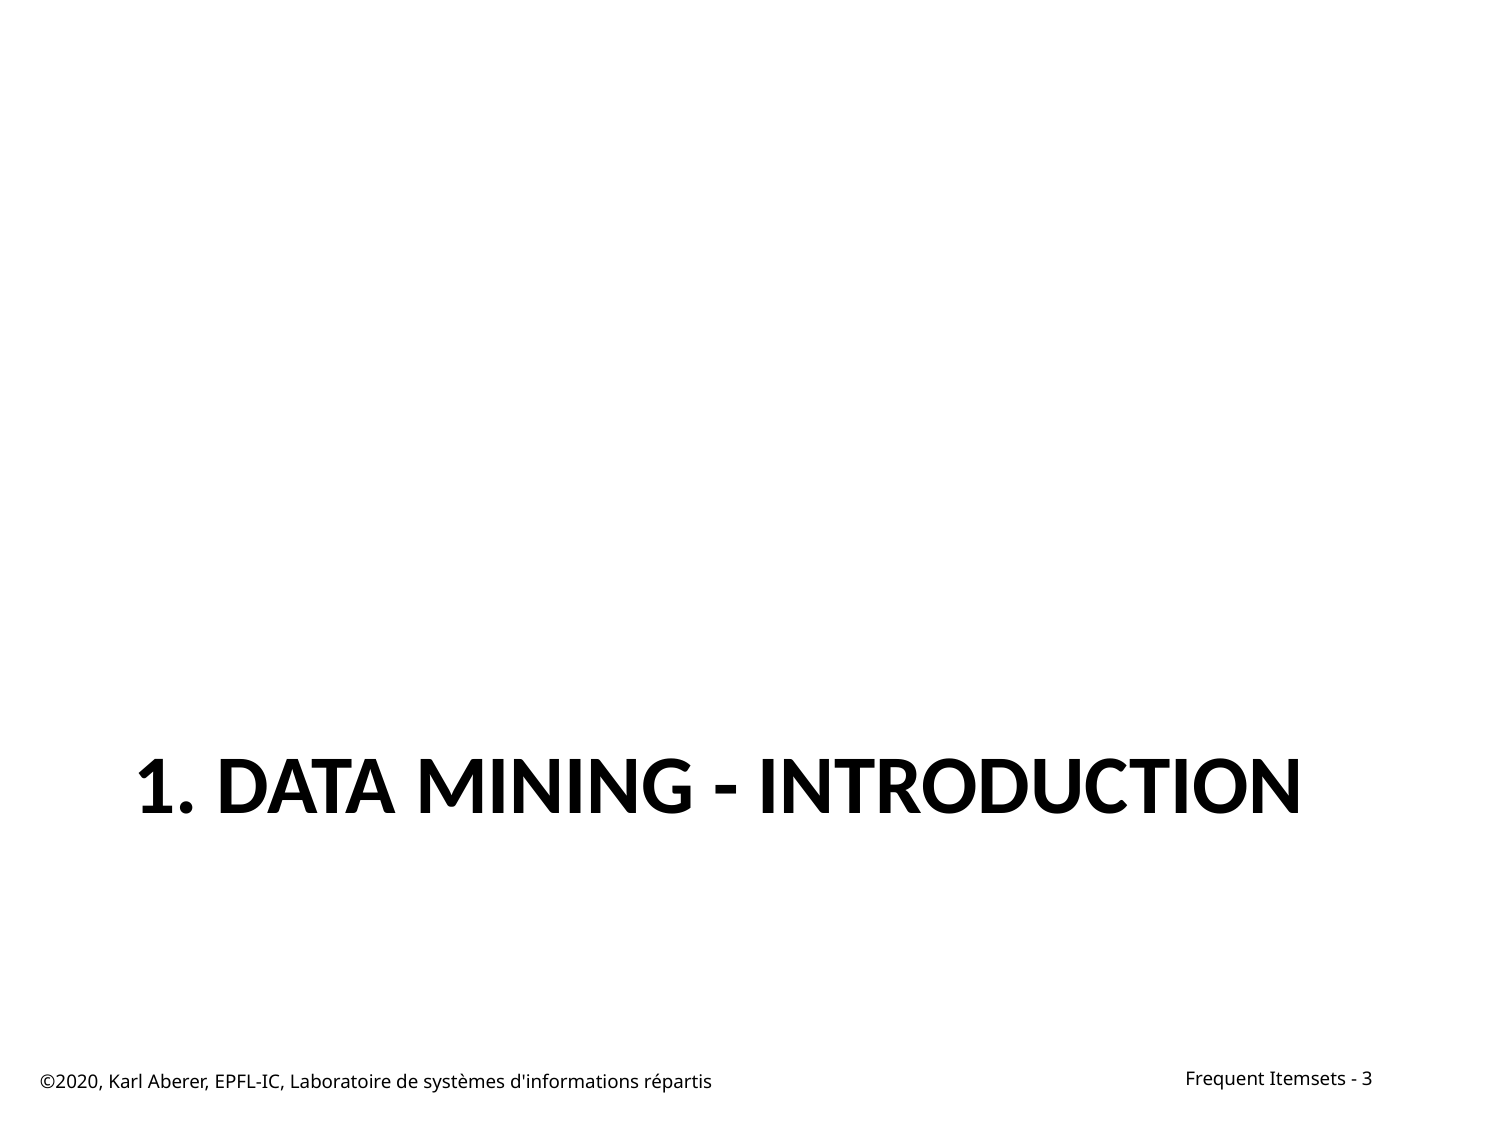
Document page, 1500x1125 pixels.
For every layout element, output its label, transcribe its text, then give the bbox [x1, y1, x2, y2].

footer ©2020, Karl Aberer, EPFL-IC, Laboratoire de systèmes d'informations répartis [24, 1062, 988, 1101]
title 1. Data mining - Introduction [118, 722, 1394, 947]
